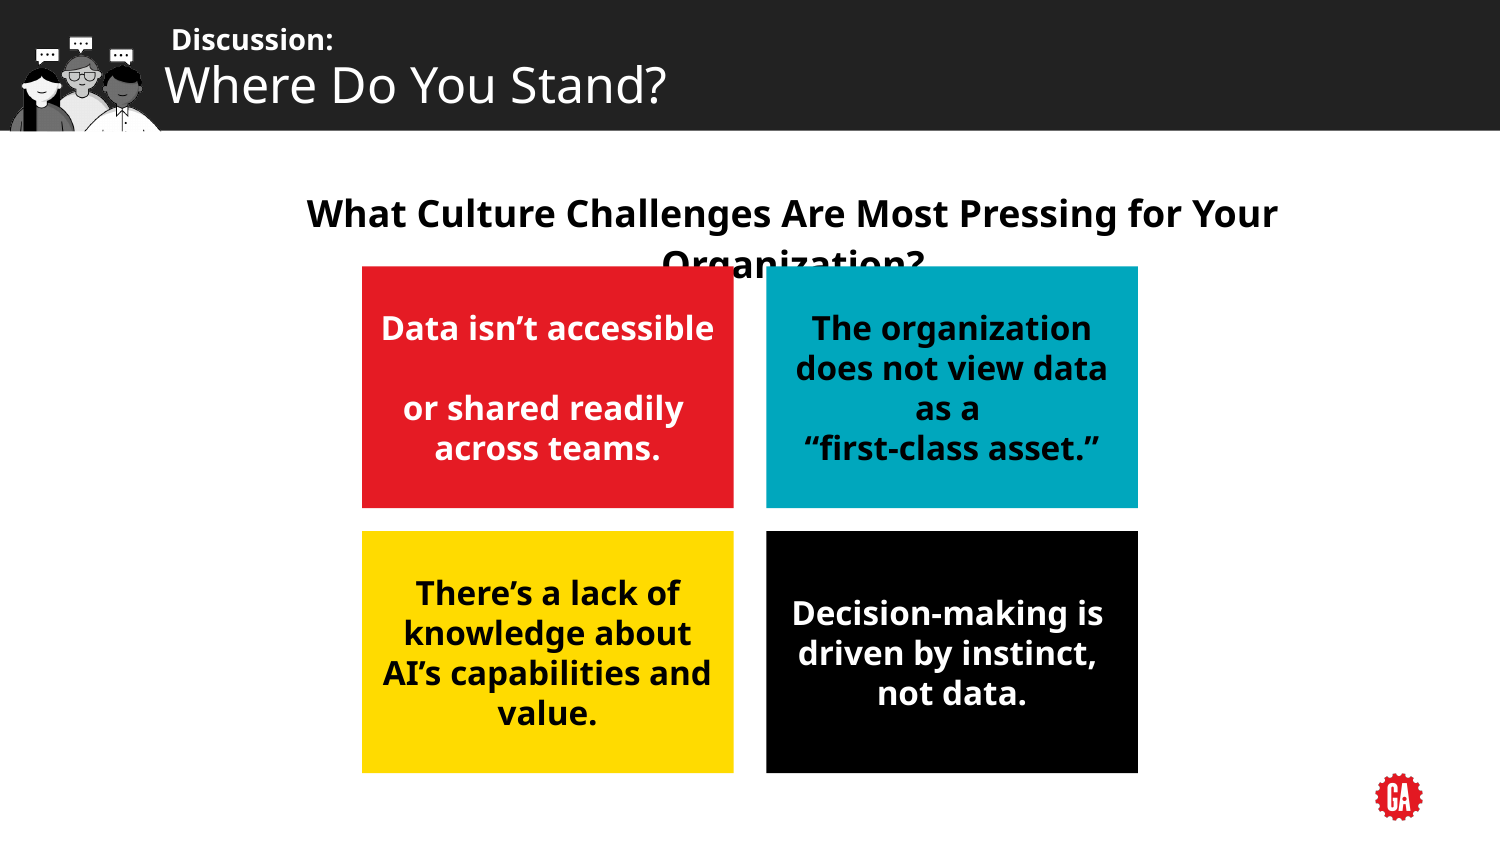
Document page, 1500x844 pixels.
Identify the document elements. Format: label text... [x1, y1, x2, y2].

picture [6, 35, 163, 132]
text_box Data isn’t accessible or shared readily across teams. [362, 266, 734, 509]
picture [1373, 771, 1425, 823]
text_box There’s a lack of knowledge about AI’s capabilities and value. [362, 531, 734, 774]
text_box Decision-making is driven by instinct, not data. [766, 531, 1138, 774]
title Where Do You Stand? [149, 38, 971, 115]
text_box What Culture Challenges Are Most Pressing for Your Organization? [188, 168, 1398, 244]
text_box The organization does not view data as a “first-class asset.” [766, 266, 1138, 509]
